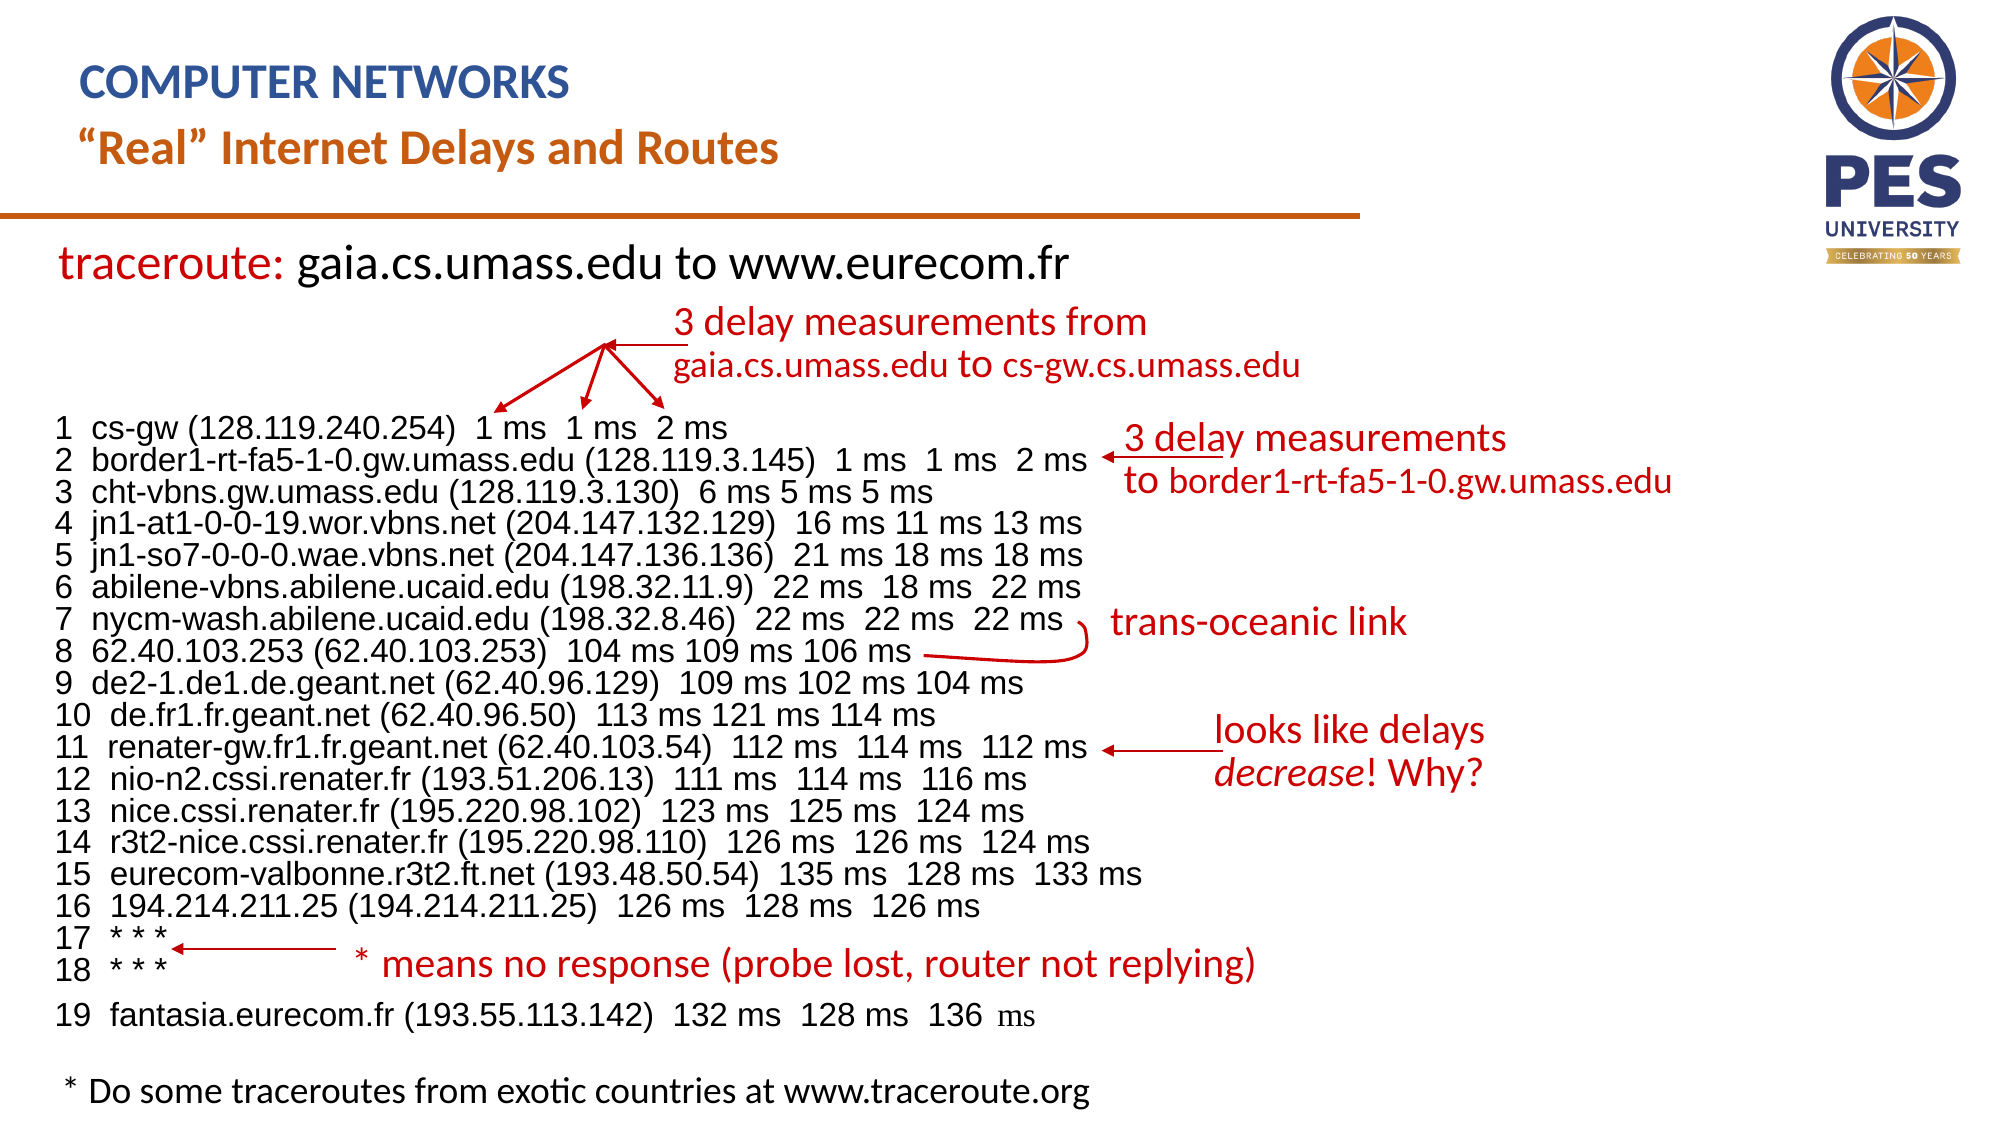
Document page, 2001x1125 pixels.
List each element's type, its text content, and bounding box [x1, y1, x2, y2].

text_box * Do some traceroutes from exotic countries at www.traceroute.org [46, 1058, 1118, 1119]
text_box 3 delay measurements to border1-rt-fa5-1-0.gw.umass.edu [1108, 410, 1779, 510]
picture [1826, 16, 1961, 264]
text_box * means no response (probe lost, router not replying) [336, 928, 1368, 994]
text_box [604, 351, 665, 410]
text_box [581, 343, 603, 410]
text_box COMPUTER NETWORKS [64, 41, 1295, 106]
text_box [923, 621, 1087, 662]
text_box looks like delays decrease! Why? [1199, 702, 1650, 803]
text_box trans-oceanic link [1094, 586, 1545, 652]
text_box 1 cs-gw (128.119.240.254) 1 ms 1 ms 2 ms 2 border1-rt-fa5-1-0.gw.umass.edu (128.119.3.145) 1 ms 1 ms 2 ms 3 cht-vbns.gw.umass.edu (128.119.3.130) 6 ms 5 ms 5 ms 4 jn1-at1-0-0-19.wor.vbns.net (204.147.132.129) 16 ms 11 ms 13 ms 5 jn1-so7-0-0-0.wae.vbns.net (204.147.136.136) 21 ms 18 ms 18 ms 6 abilene-vbns.abilene.ucaid.edu (198.32.11.9) 22 ms 18 ms 22 ms 7 nycm-wash.abilene.ucaid.edu (198.32.8.46) 22 ms 22 ms 22 ms 8 62.40.103.253 (62.40.103.253) 104 ms 109 ms 106 ms 9 de2-1.de1.de.geant.net (62.40.96.129) 109 ms 102 ms 104 ms 10 de.fr1.fr.geant.net (62.40.96.50) 113 ms 121 ms 114 ms 11 renater-gw.fr1.fr.geant.net (62.40.103.54) 112 ms 114 ms 112 ms 12 nio-n2.cssi.renater.fr (193.51.206.13) 111 ms 114 ms 116 ms 13 nice.cssi.renater.fr (195.220.98.102) 123 ms 125 ms 124 ms 14 r3t2-nice.cssi.renater.fr (195.220.98.110) 126 ms 126 ms 124 ms 15 eurecom-valbonne.r3t2.ft.net (193.48.50.54) 135 ms 128 ms 133 ms 16 194.214.211.25 (194.214.211.25) 126 ms 128 ms 126 ms 17 * * * 18 * * * 19 fantasia.eurecom.fr (193.55.113.142) 132 ms 128 ms 136 ms [39, 406, 1390, 1044]
text_box traceroute: gaia.cs.umass.edu to www.eurecom.fr [43, 221, 1388, 297]
text_box “Real” Internet Delays and Routes [60, 106, 1374, 182]
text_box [493, 344, 578, 414]
text_box 3 delay measurements from gaia.cs.umass.edu to cs-gw.cs.umass.edu [658, 293, 1632, 394]
